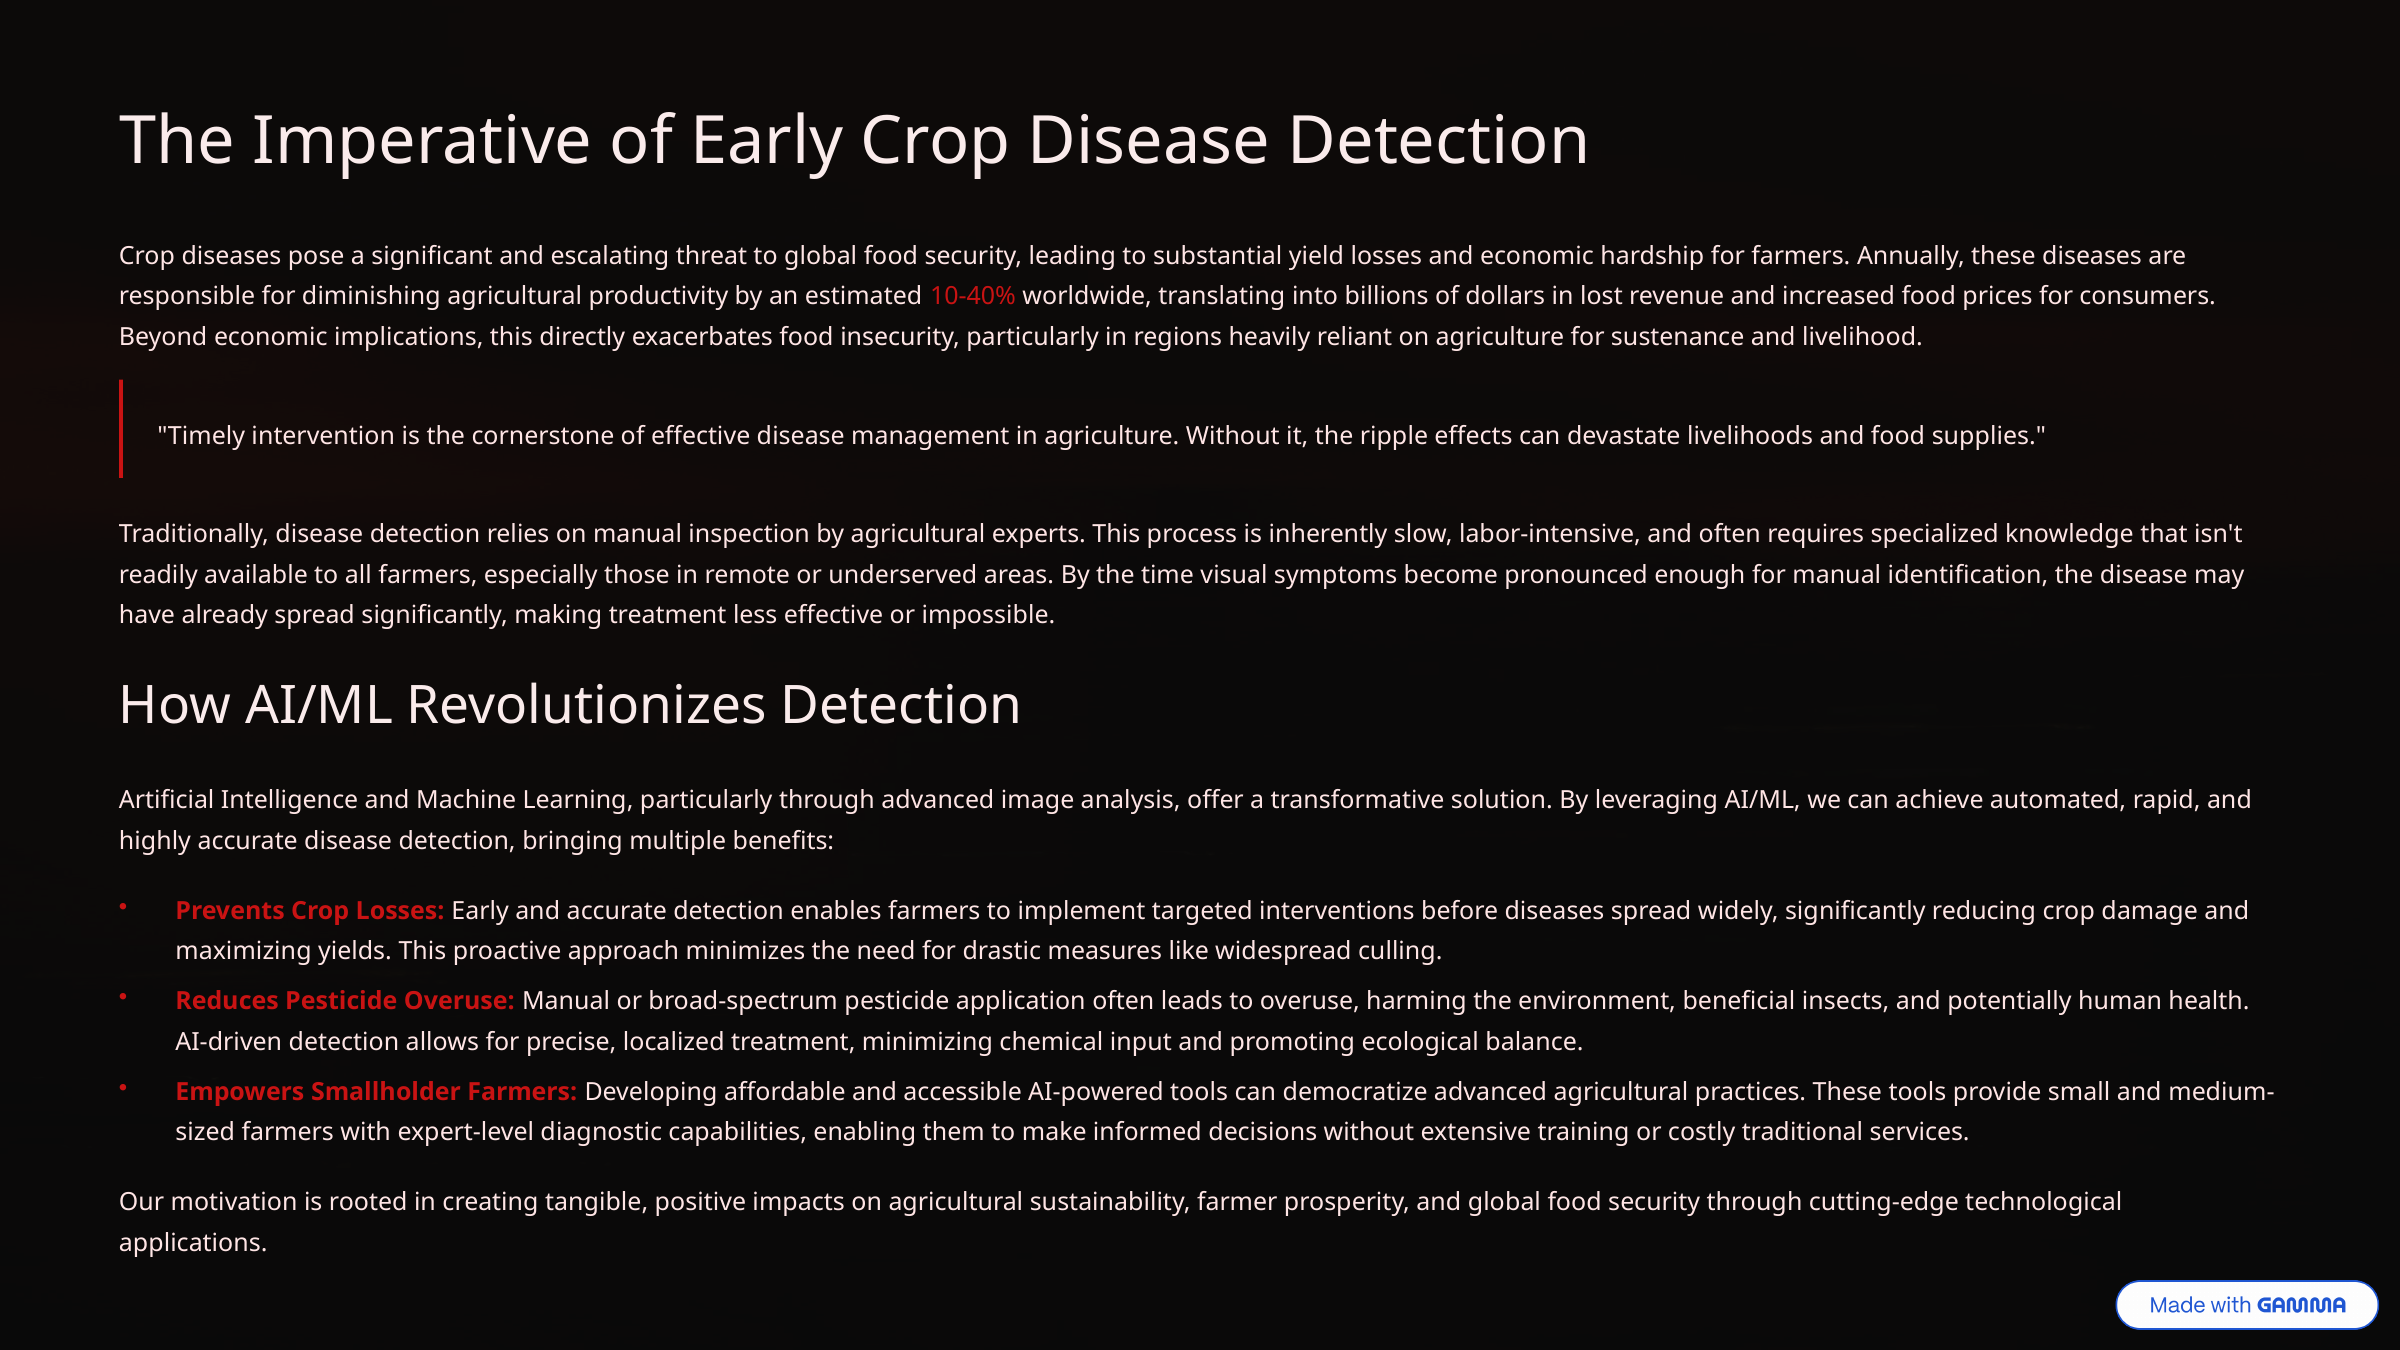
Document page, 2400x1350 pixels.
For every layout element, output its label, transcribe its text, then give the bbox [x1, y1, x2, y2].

text_box "Timely intervention is the cornerstone of effective disease management in agriculture. Without it, the ripple effects can devastate livelihoods and food supplies." [157, 408, 2281, 450]
text_box Prevents Crop Losses: Early and accurate detection enables farmers to implement targeted interventions before diseases spread widely, significantly reducing crop damage and maximizing yields. This proactive approach minimizes the need for drastic measures like widespread culling. [119, 883, 2281, 966]
text_box How AI/ML Revolutionizes Detection [119, 667, 1280, 735]
text_box [119, 379, 123, 478]
text_box Crop diseases pose a significant and escalating threat to global food security, leading to substantial yield losses and economic hardship for farmers. Annually, these diseases are responsible for diminishing agricultural productivity by an estimated 10-40% worldwide, translating into billions of dollars in lost revenue and increased food prices for consumers. Beyond economic implications, this directly exacerbates food insecurity, particularly in regions heavily reliant on agriculture for sustenance and livelihood. [119, 228, 2281, 352]
text_box Traditionally, disease detection relies on manual inspection by agricultural experts. This process is inherently slow, labor-intensive, and often requires specialized knowledge that isn't readily available to all farmers, especially those in remote or underserved areas. By the time visual symptoms become pronounced enough for manual identification, the disease may have already spread significantly, making treatment less effective or impossible. [119, 506, 2281, 630]
text_box Reduces Pesticide Overuse: Manual or broad-spectrum pesticide application often leads to overuse, harming the environment, beneficial insects, and potentially human health. AI-driven detection allows for precise, localized treatment, minimizing chemical input and promoting ecological balance. [119, 973, 2281, 1056]
text_box Artificial Intelligence and Machine Learning, particularly through advanced image analysis, offer a transformative solution. By leveraging AI/ML, we can achieve automated, rapid, and highly accurate disease detection, bringing multiple benefits: [119, 772, 2281, 855]
text_box The Imperative of Early Crop Disease Detection [119, 93, 2022, 178]
text_box Our motivation is rooted in creating tangible, positive impacts on agricultural sustainability, farmer prosperity, and global food security through cutting-edge technological applications. [119, 1174, 2281, 1257]
picture [2106, 1271, 2389, 1339]
text_box Empowers Smallholder Farmers: Developing affordable and accessible AI-powered tools can democratize advanced agricultural practices. These tools provide small and medium-sized farmers with expert-level diagnostic capabilities, enabling them to make informed decisions without extensive training or costly traditional services. [119, 1064, 2281, 1147]
